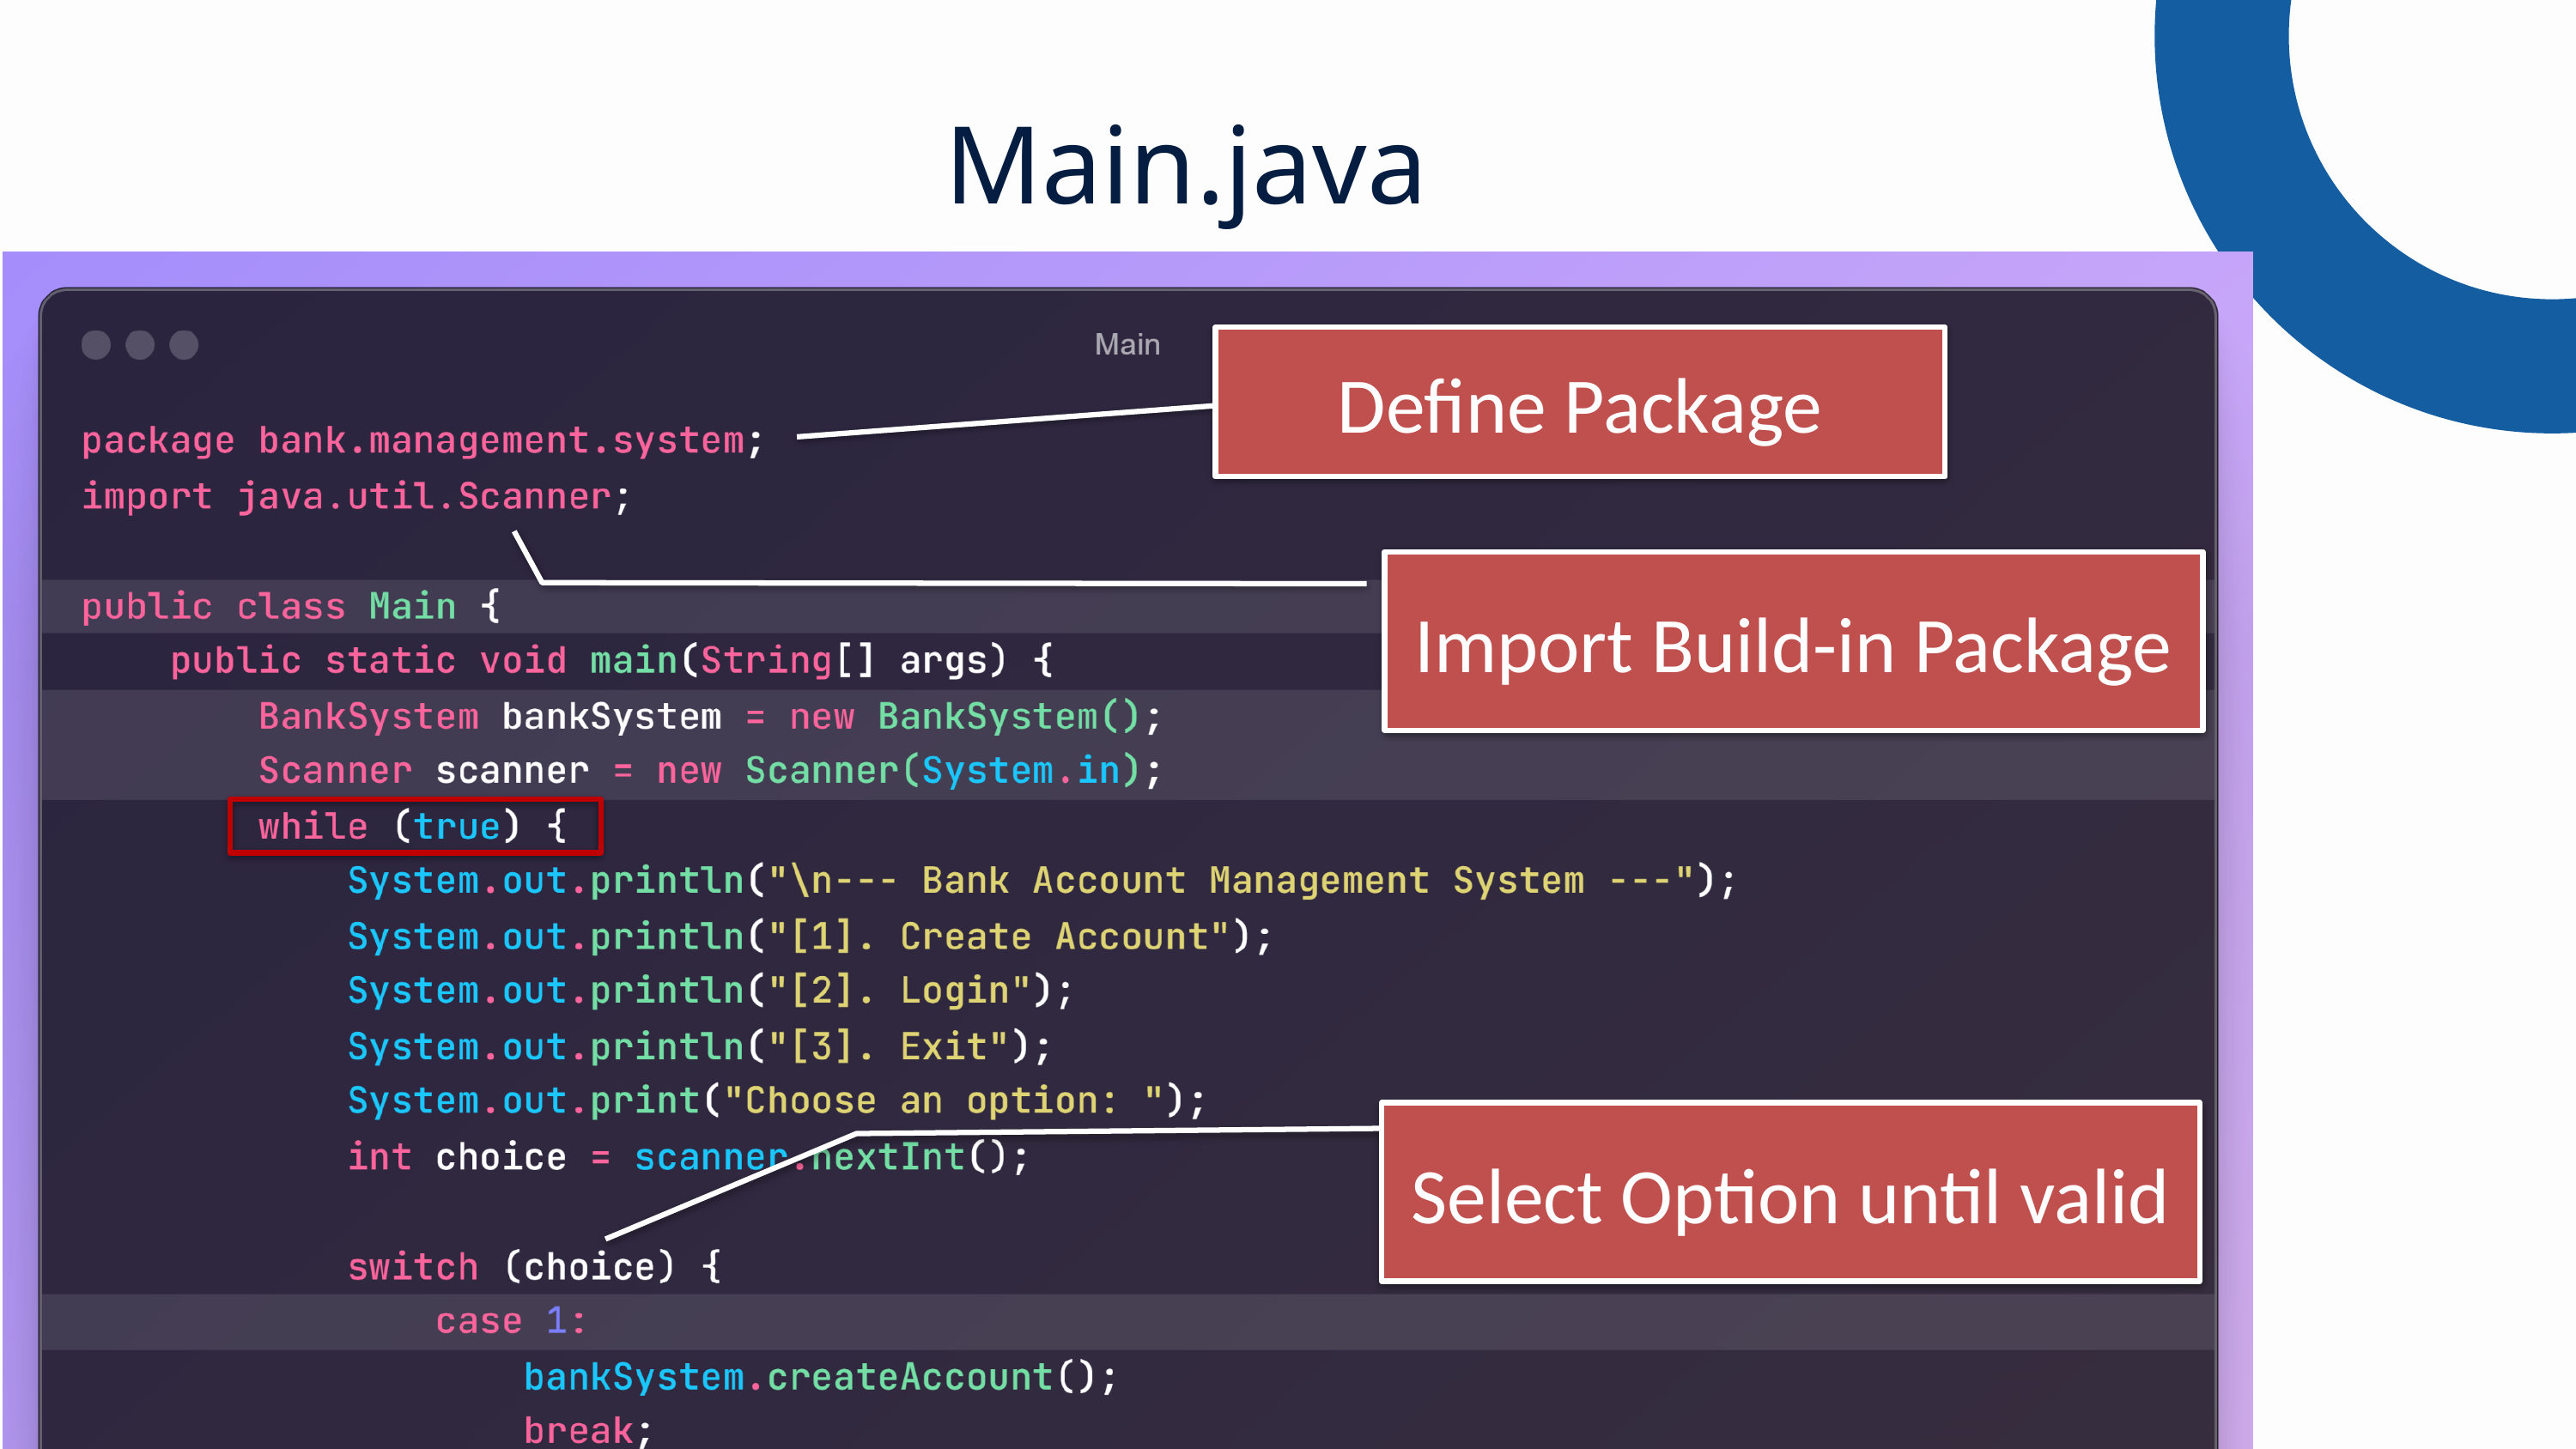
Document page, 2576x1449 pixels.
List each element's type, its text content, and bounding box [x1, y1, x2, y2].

text_box Main.java [945, 112, 2217, 226]
picture [2, 252, 2253, 1449]
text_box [2221, 0, 2576, 367]
